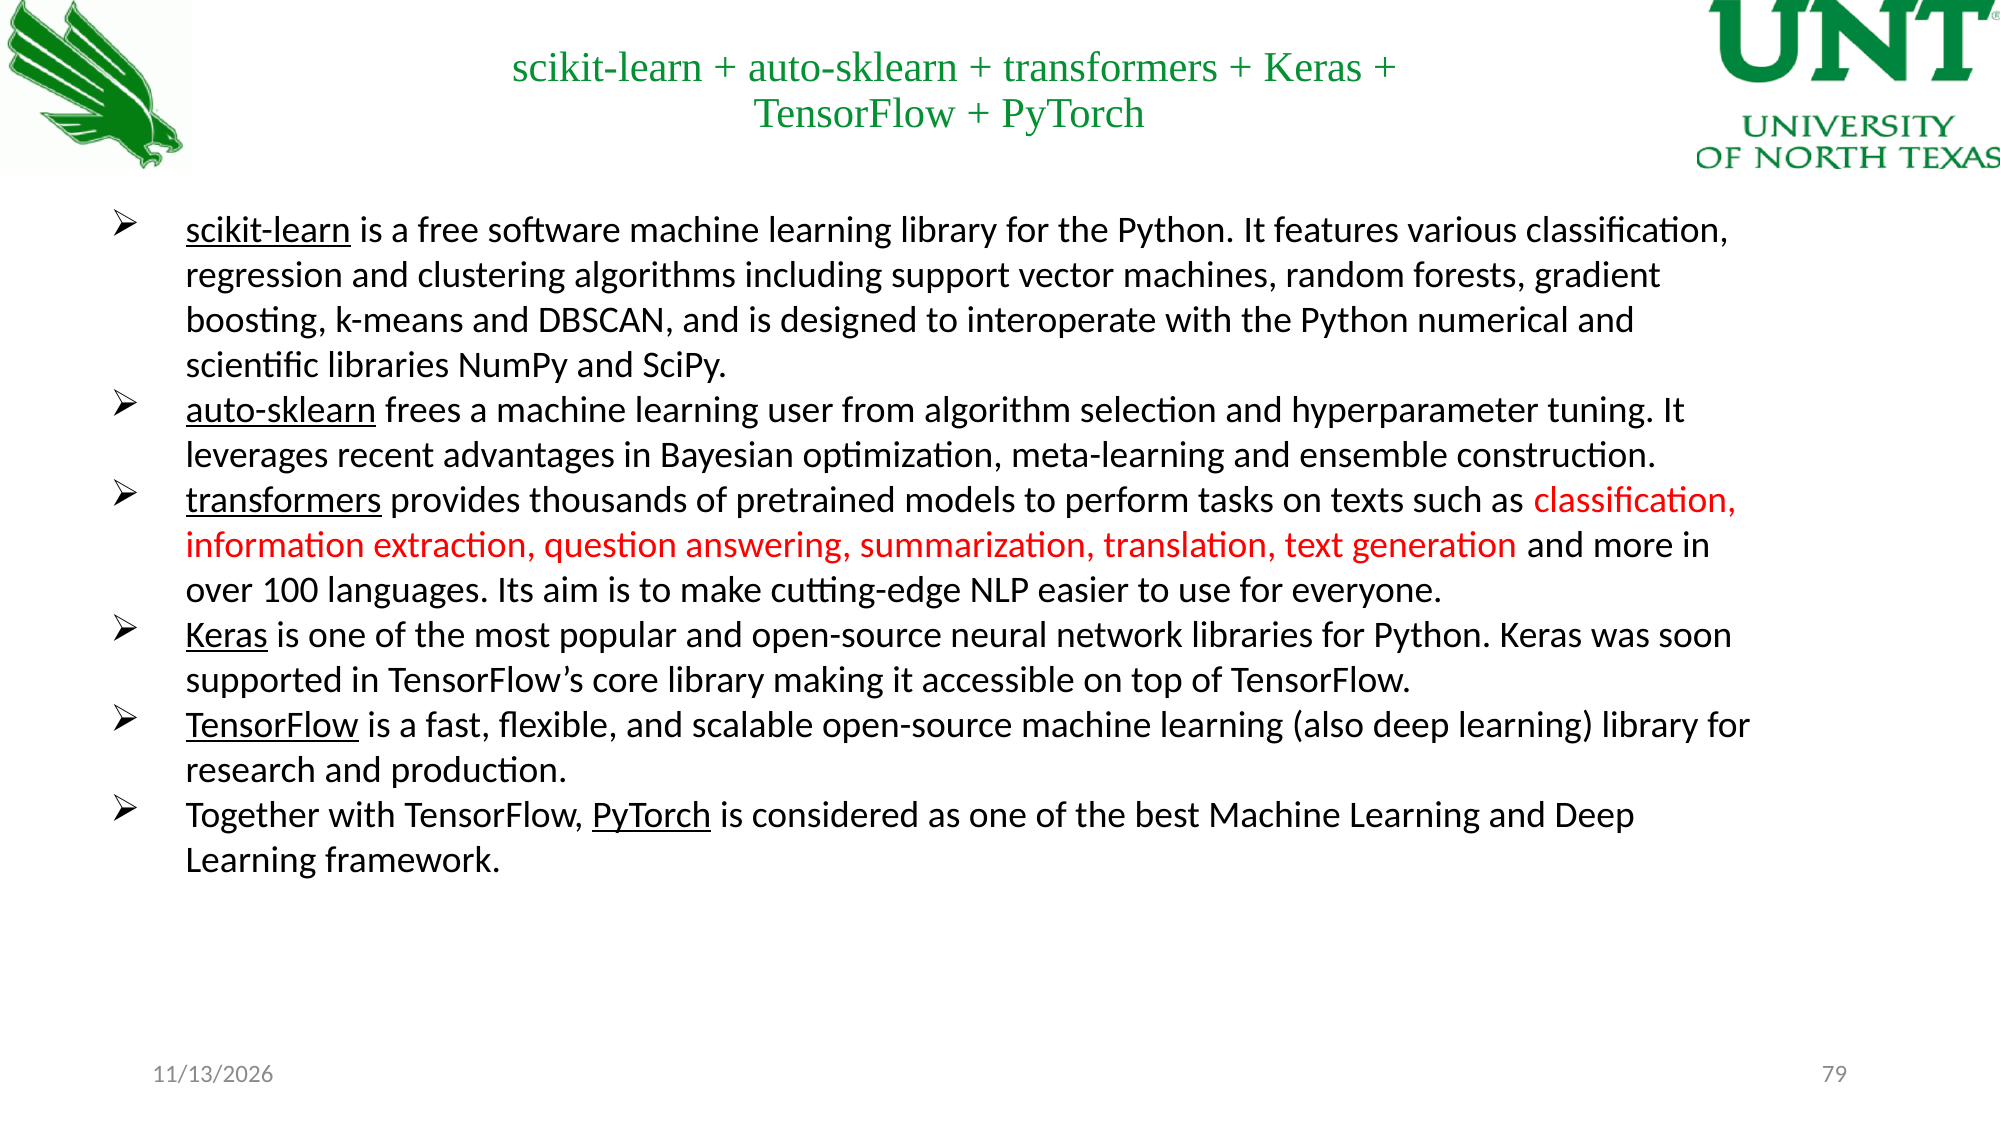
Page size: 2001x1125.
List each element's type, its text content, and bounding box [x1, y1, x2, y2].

picture [0, 0, 192, 169]
slide_number 79 [1412, 1042, 1863, 1103]
picture [1697, 0, 2000, 169]
text_box scikit-learn is a free software machine learning library for the Python. It features various classification, regression and clustering algorithms including support vector machines, random forests, gradient boosting, k-means and DBSCAN, and is designed to interoperate with the Python numerical and scientific libraries NumPy and SciPy. auto-sklearn frees a machine learning user from algorithm selection and hyperparameter tuning. It leverages recent advantages in Bayesian optimization, meta-learning and ensemble construction. transformers provides thousands of pretrained models to perform tasks on texts such as classification, information extraction, question answering, summarization, translation, text generation and more in over 100 languages. Its aim is to make cutting-edge NLP easier to use for everyone. Keras is one of the most popular and open-source neural network libraries for Python. Keras was soon supported in TensorFlow’s core library making it accessible on top of TensorFlow. TensorFlow is a fast, flexible, and scalable open-source machine learning (also deep learning) library for research and production. Together with TensorFlow, PyTorch is considered as one of the best Machine Learning and Deep Learning framework. [95, 197, 1788, 887]
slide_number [137, 1042, 588, 1103]
text_box scikit-learn + auto-sklearn + transformers + Keras + TensorFlow + PyTorch [451, 37, 1459, 145]
